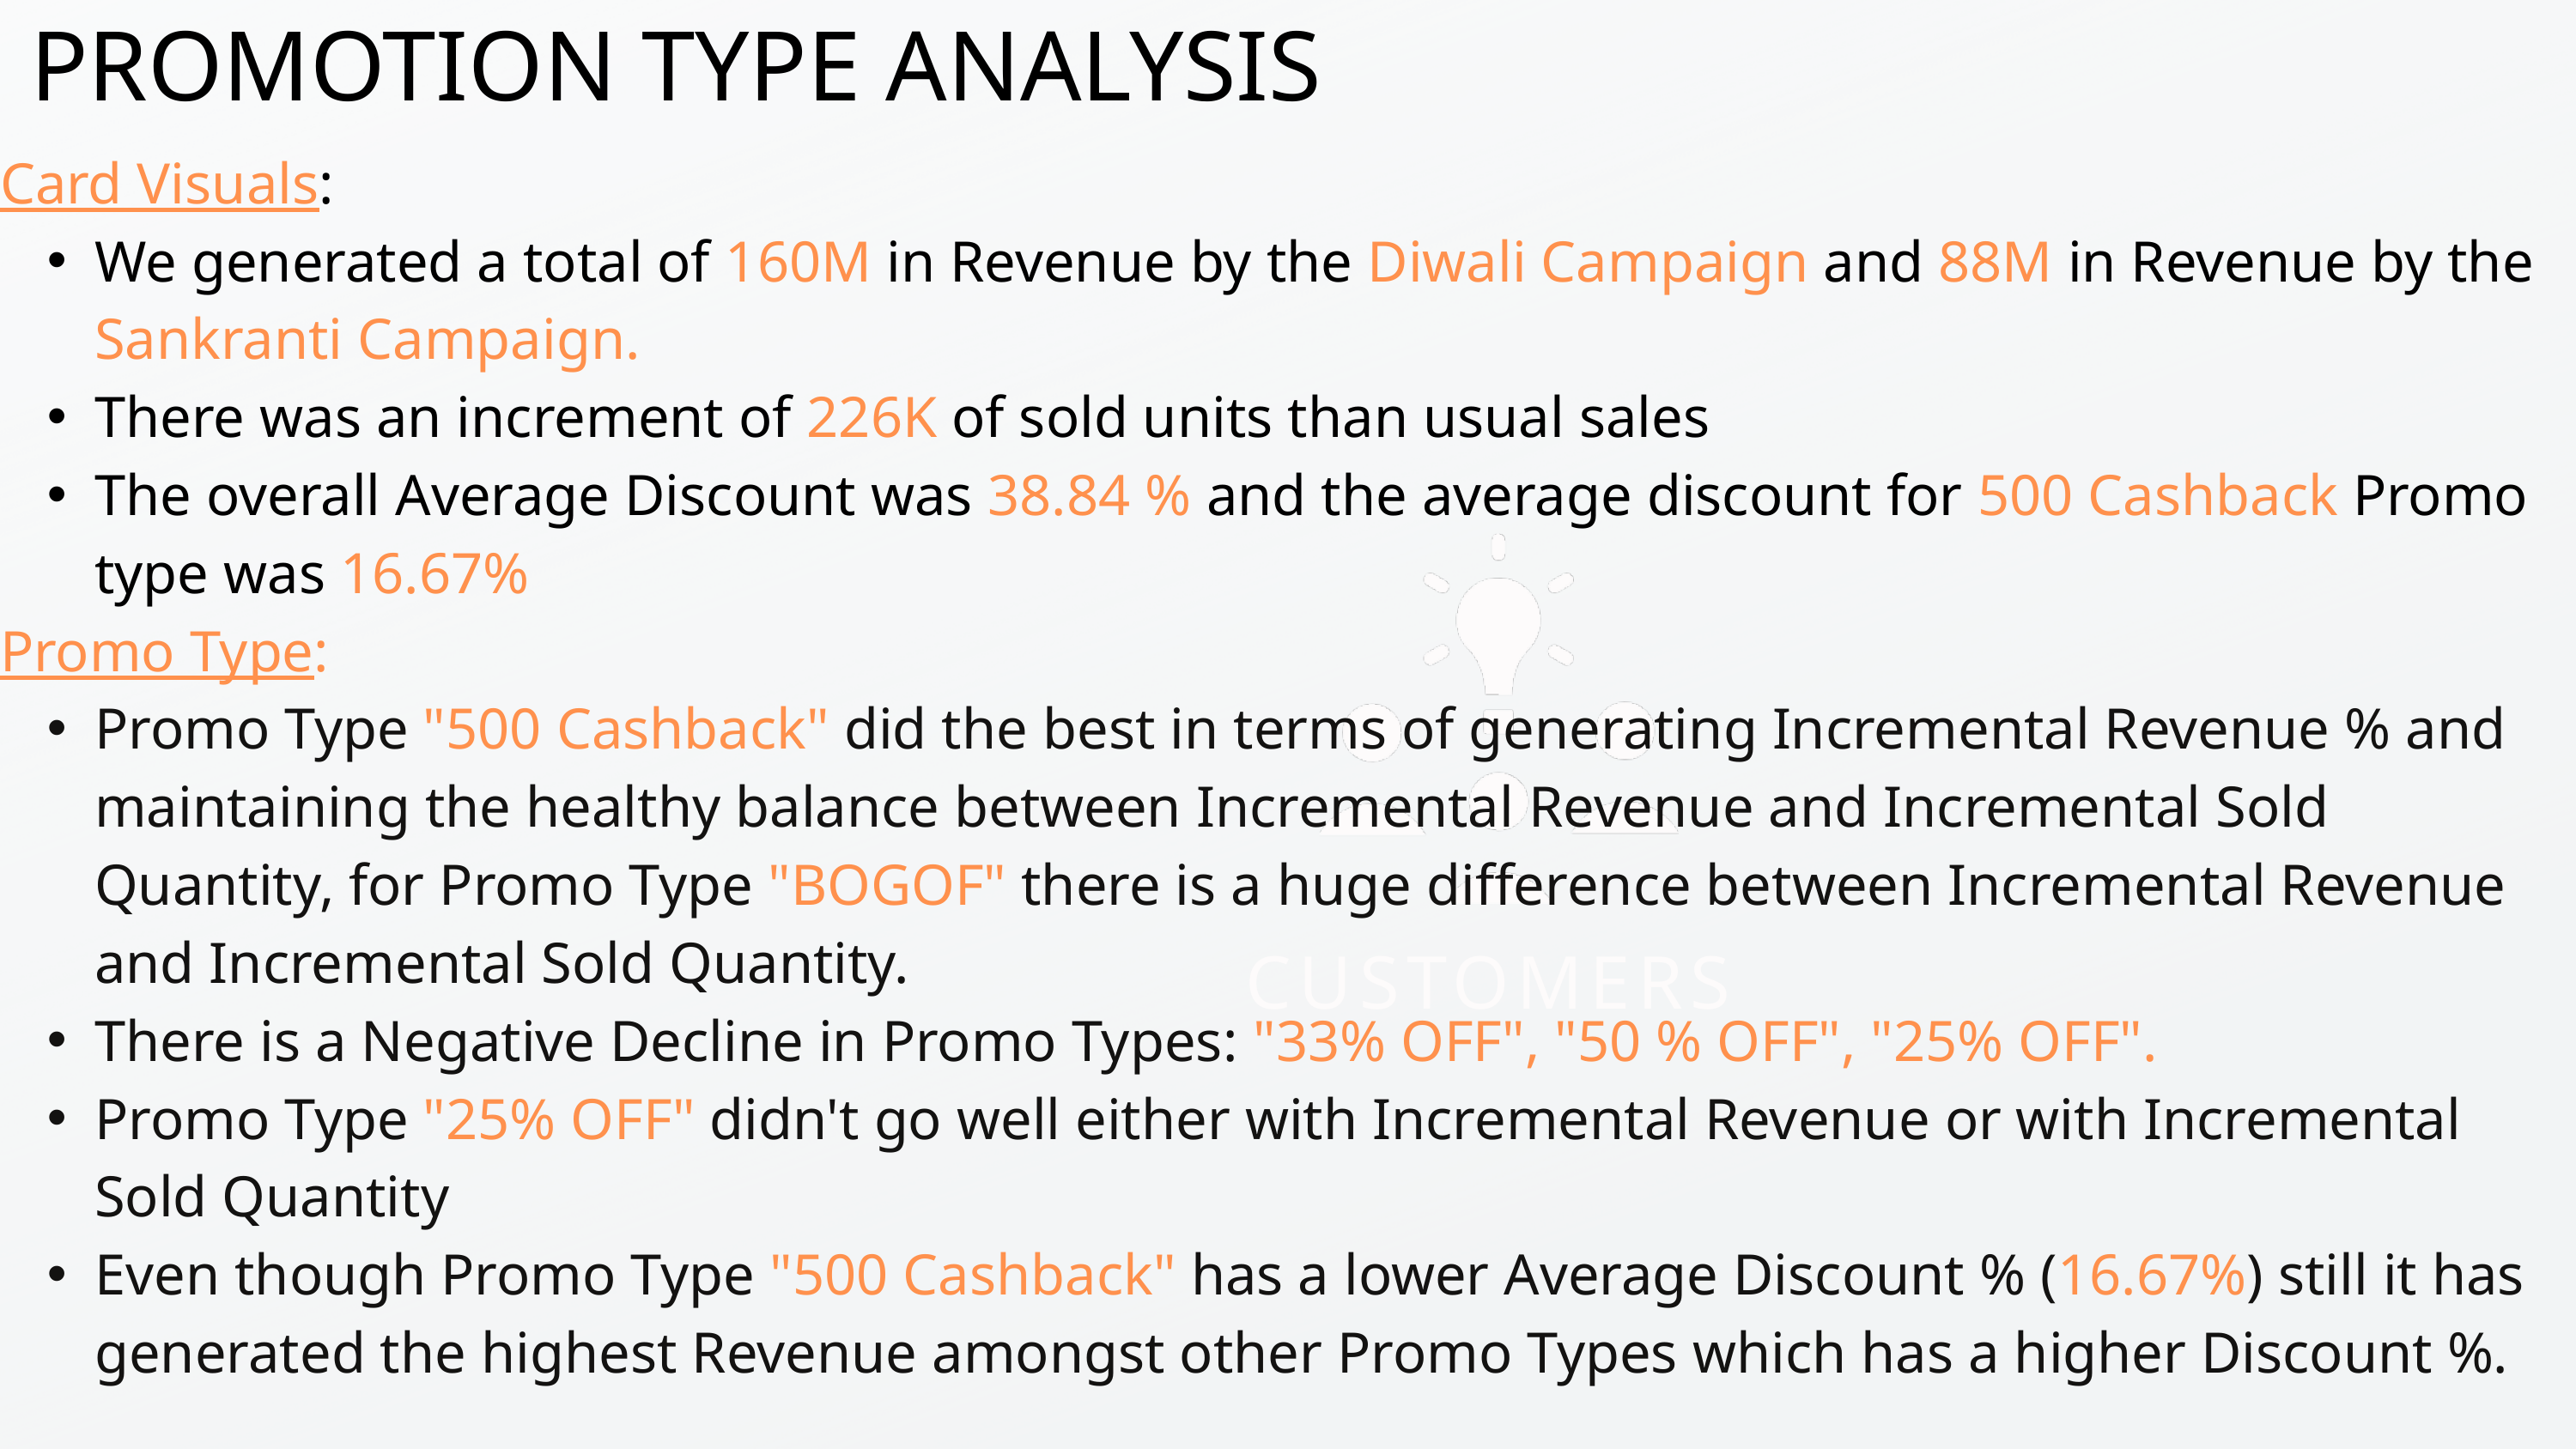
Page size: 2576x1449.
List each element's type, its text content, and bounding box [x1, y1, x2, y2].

text_box Card Visuals: We generated a total of 160M in Revenue by the Diwali Campaign and 88M in Revenue by the Sankranti Campaign. There was an increment of 226K of sold units than usual sales The overall Average Discount was 38.84 % and the average discount for 500 Cashback Promo type was 16.67% Promo Type: Promo Type "500 Cashback" did the best in terms of generating Incremental Revenue % and maintaining the healthy balance between Incremental Revenue and Incremental Sold Quantity, for Promo Type "BOGOF" there is a huge difference between Incremental Revenue and Incremental Sold Quantity. There is a Negative Decline in Promo Types: "33% OFF", "50 % OFF", "25% OFF". Promo Type "25% OFF" didn't go well either with Incremental Revenue or with Incremental Sold Quantity Even though Promo Type "500 Cashback" has a lower Average Discount % (16.67%) still it has generated the highest Revenue amongst other Promo Types which has a higher Discount %. [0, 136, 2576, 1449]
text_box [0, 0, 2576, 136]
text_box PROMOTION TYPE ANALYSIS [0, 0, 1377, 120]
